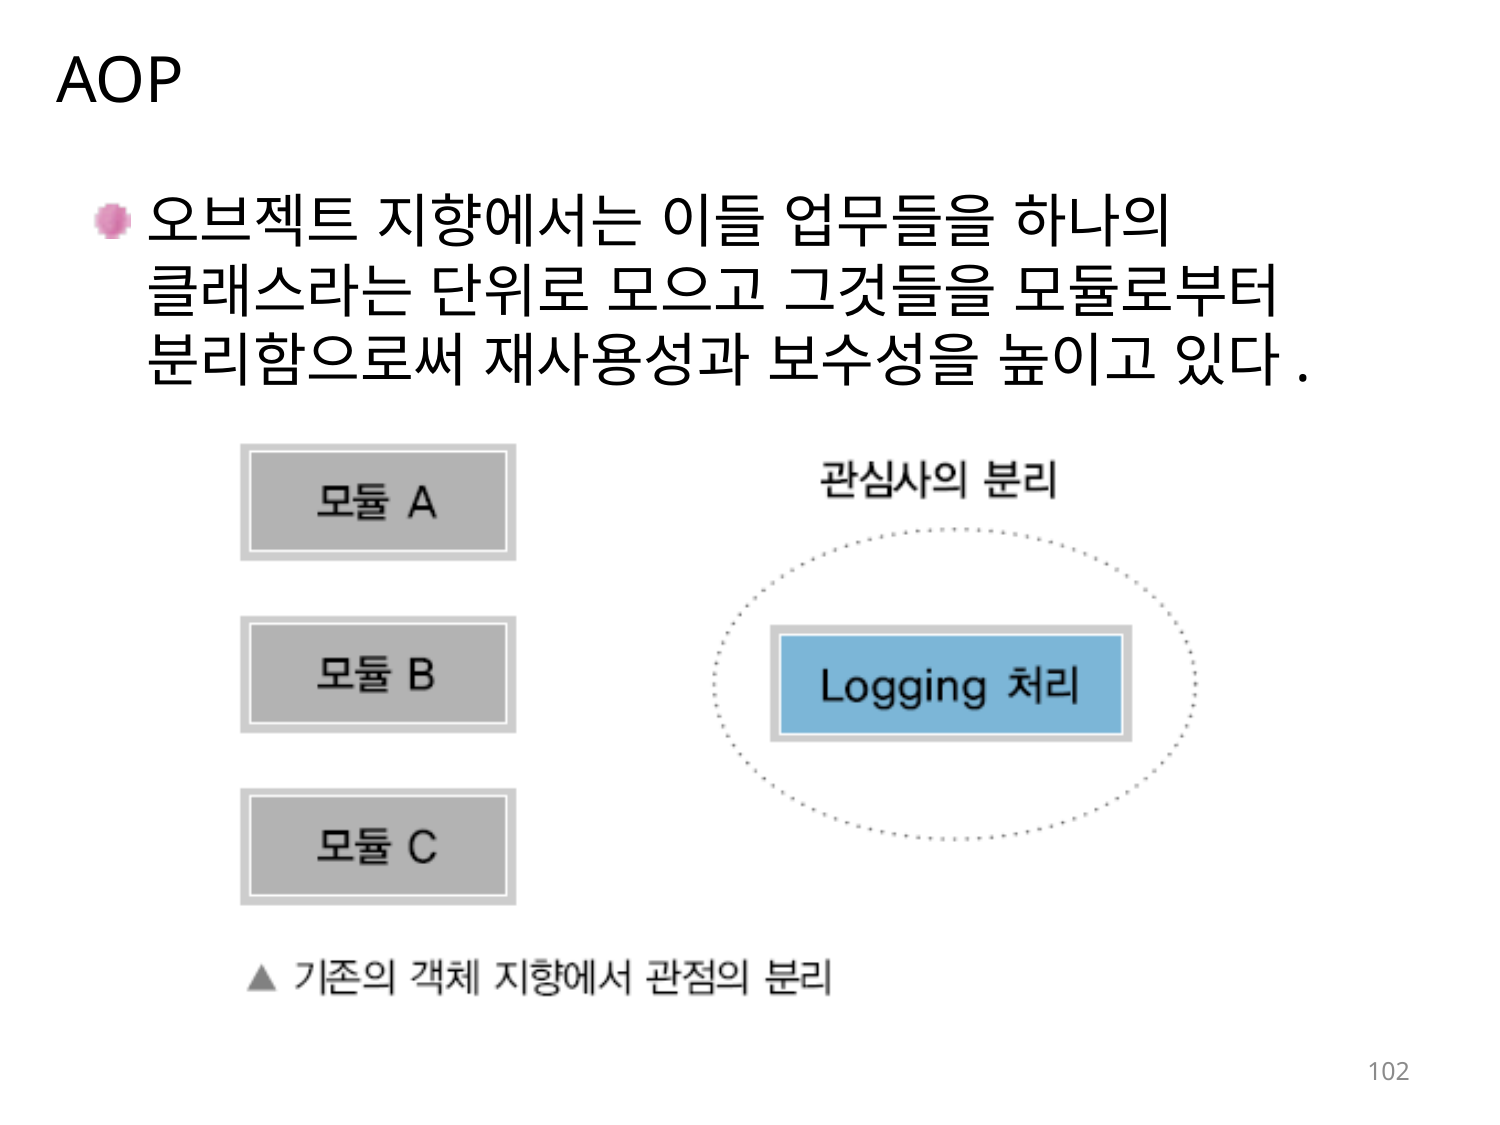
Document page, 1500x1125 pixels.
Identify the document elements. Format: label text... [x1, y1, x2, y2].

text_box 오브젝트 지향에서는 이들 업무들을 하나의 클래스라는 단위로 모으고 그것들을 모듈로부터 분리함으로써 재사용성과 보수성을 높이고 있다. [74, 176, 1425, 953]
slide_number 102 [1074, 1042, 1425, 1103]
picture [210, 398, 1294, 1034]
picture [89, 198, 131, 239]
title AOP [41, 31, 1459, 124]
